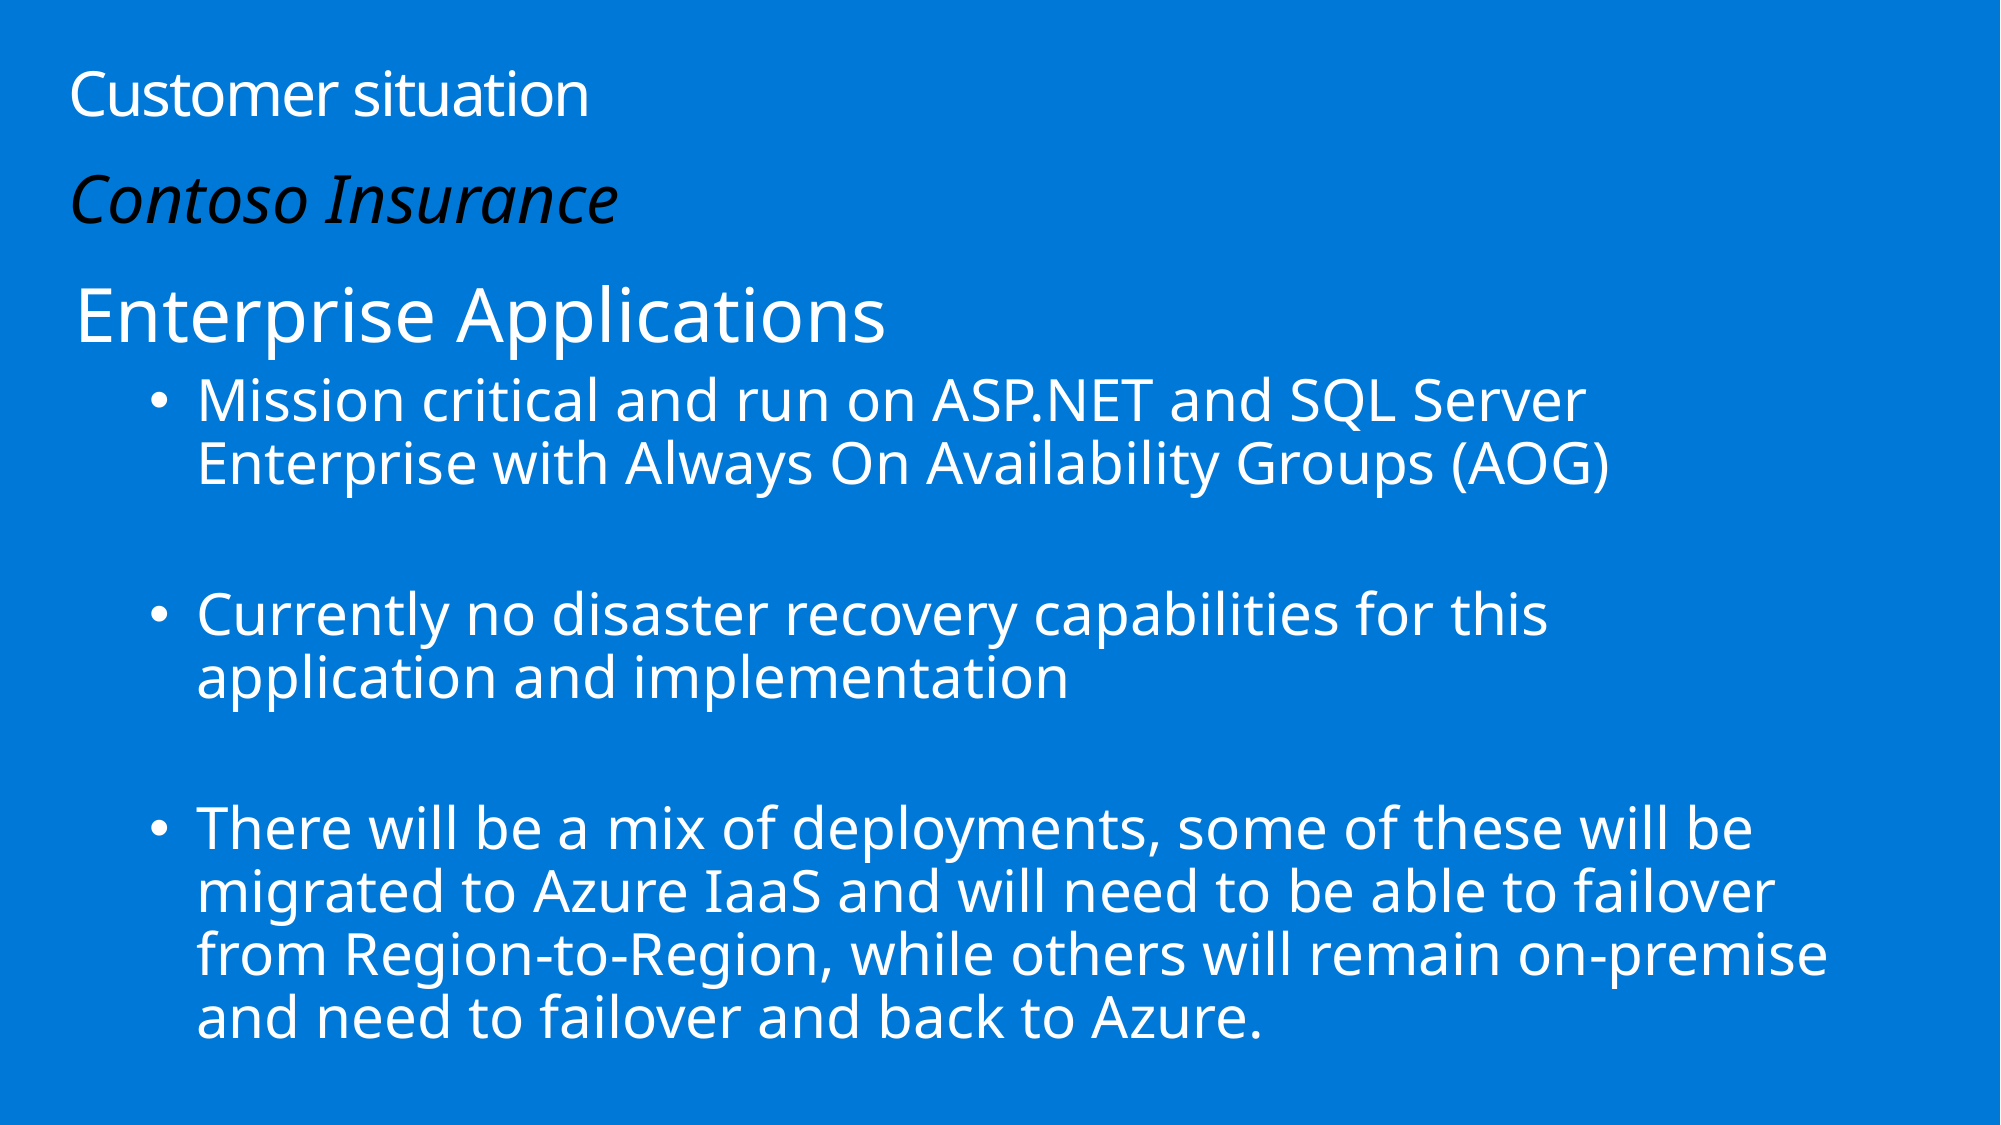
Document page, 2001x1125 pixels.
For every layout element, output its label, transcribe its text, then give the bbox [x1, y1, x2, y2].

text_box Enterprise Applications Mission critical and run on ASP.NET and SQL Server Enterprise with Always On Availability Groups (AOG) Currently no disaster recovery capabilities for this application and implementation There will be a mix of deployments, some of these will be migrated to Azure IaaS and will need to be able to failover from Region-to-Region, while others will remain on-premise and need to failover and back to Azure. [44, 253, 1884, 1075]
title Customer situation [44, 47, 1957, 150]
list Contoso Insurance [44, 150, 1957, 254]
